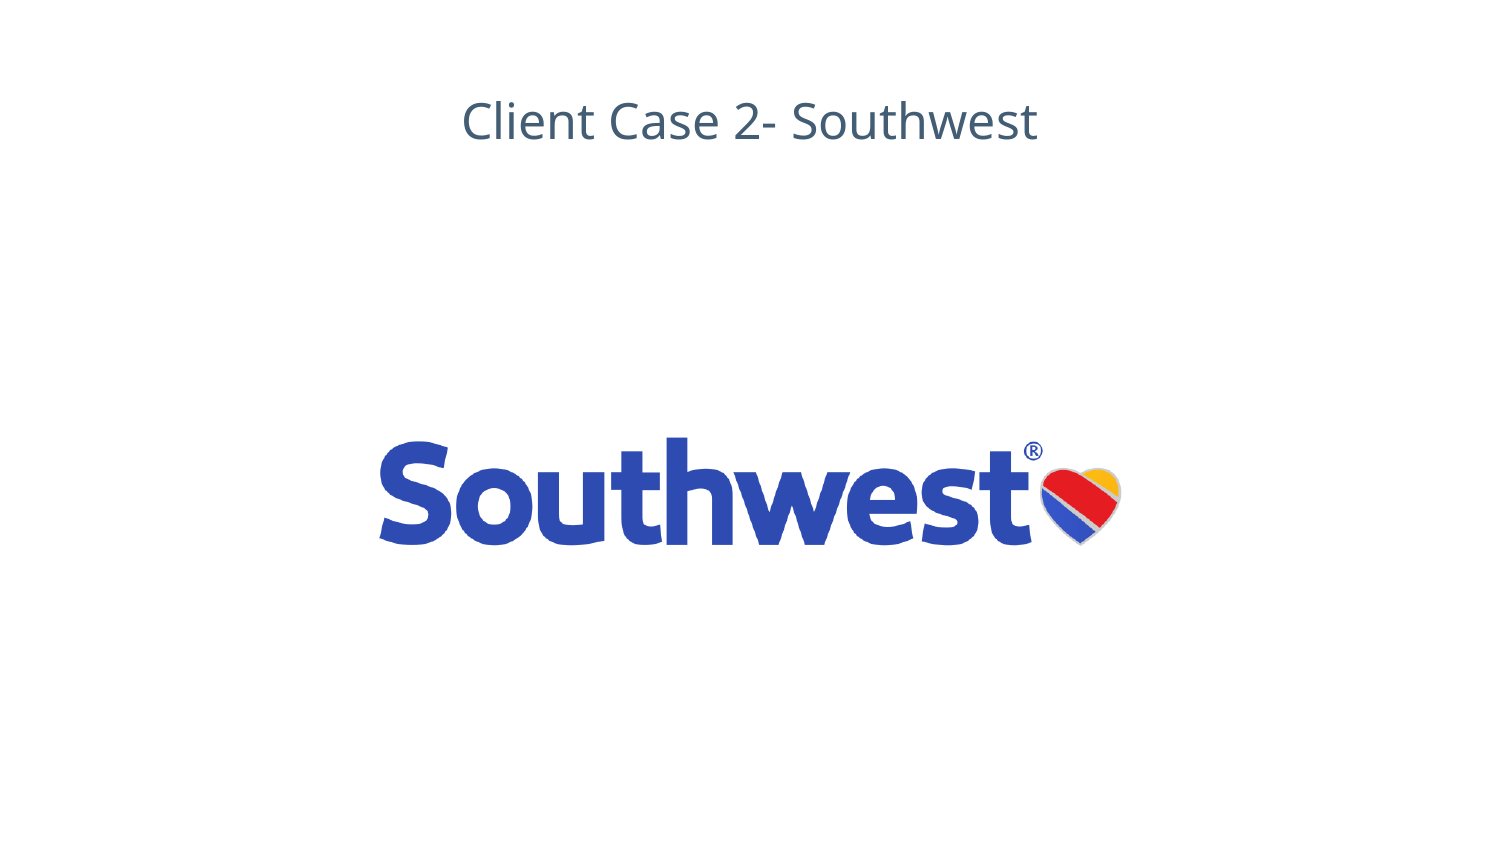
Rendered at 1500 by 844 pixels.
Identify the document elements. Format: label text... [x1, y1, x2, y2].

picture [269, 171, 1231, 812]
title Client Case 2- Southwest [171, 74, 1328, 154]
